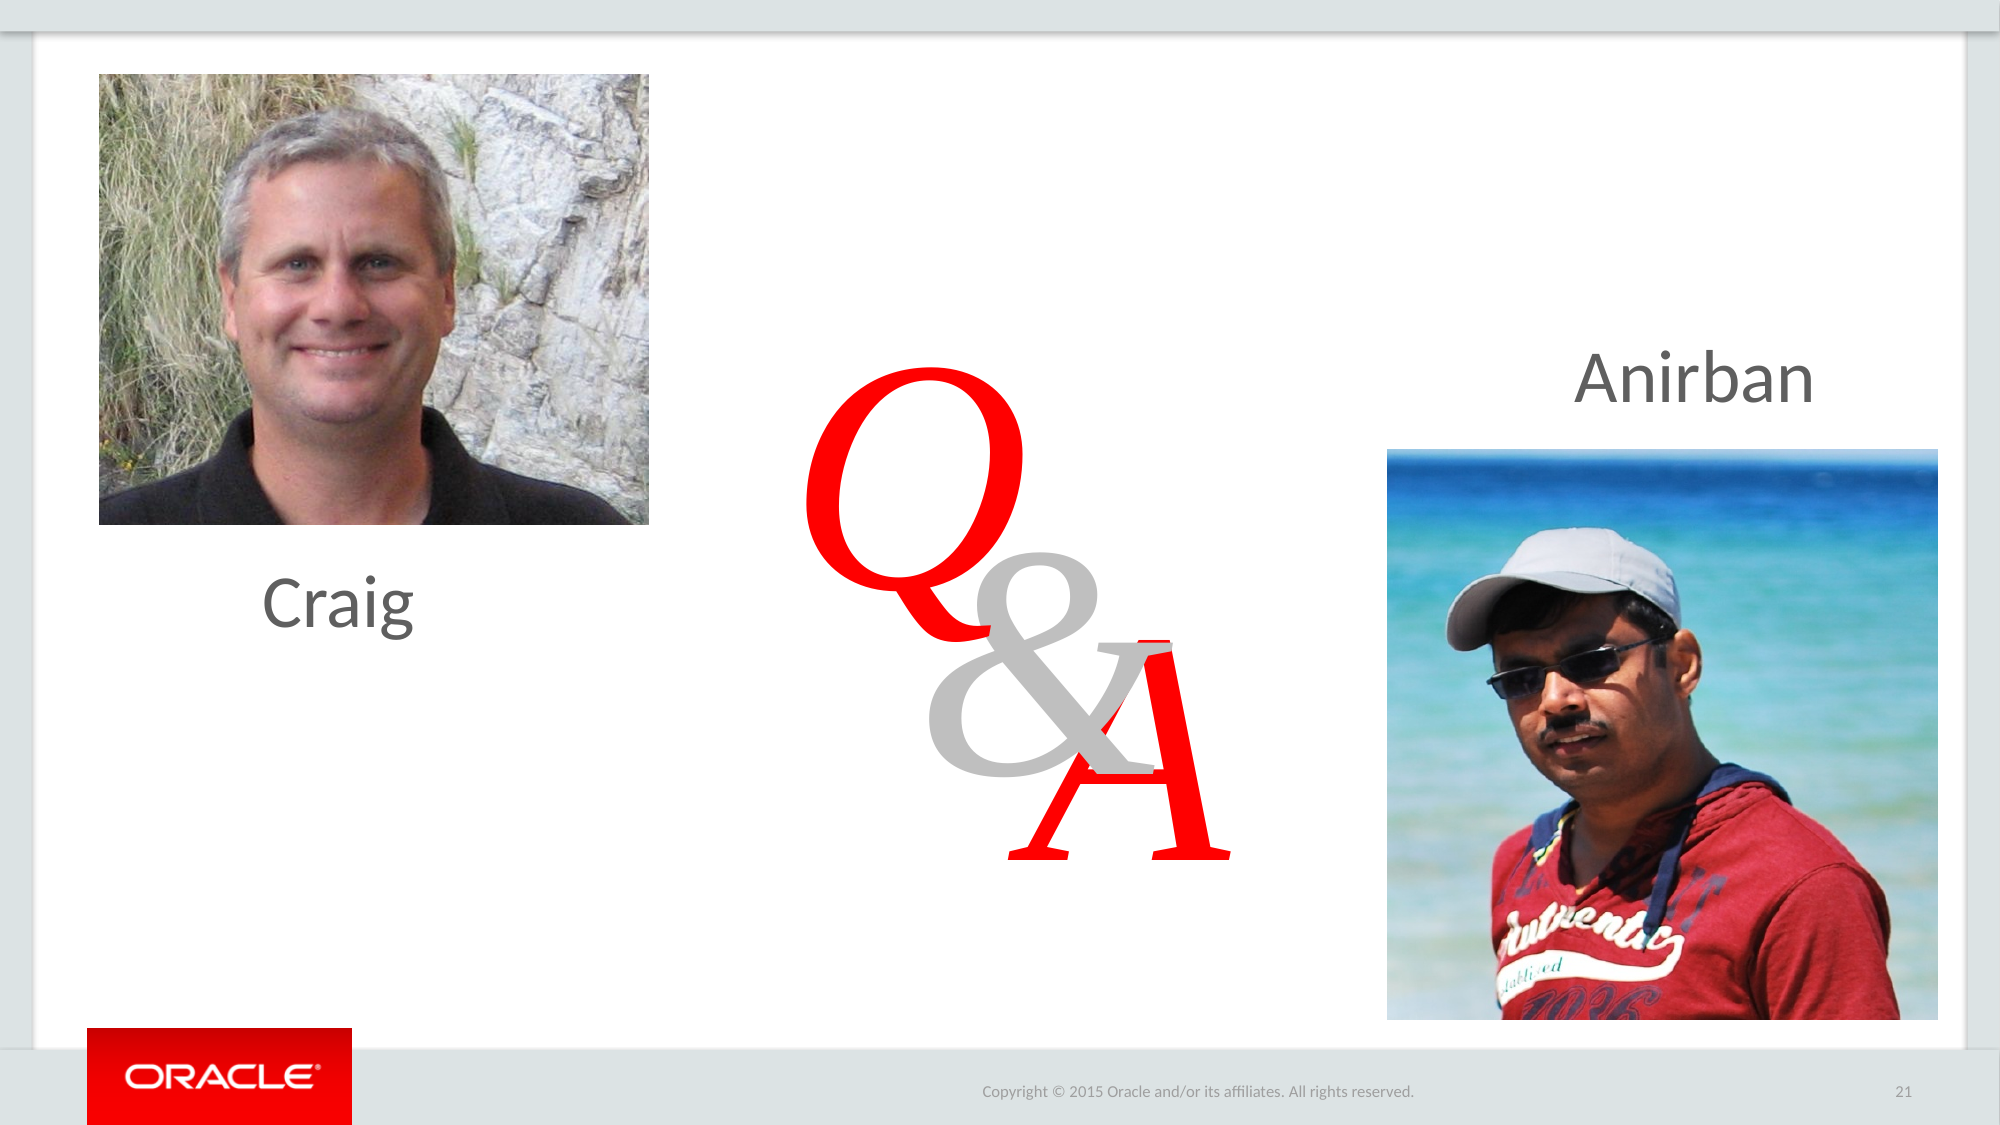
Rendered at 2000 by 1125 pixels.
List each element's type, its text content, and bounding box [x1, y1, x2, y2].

picture [87, 1028, 352, 1125]
text_box Anirban [1574, 337, 1750, 425]
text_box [624, 324, 1401, 936]
text_box Craig [262, 562, 438, 650]
picture [1386, 449, 1939, 1020]
slide_number 21 [1849, 1075, 1913, 1106]
picture [99, 74, 649, 526]
